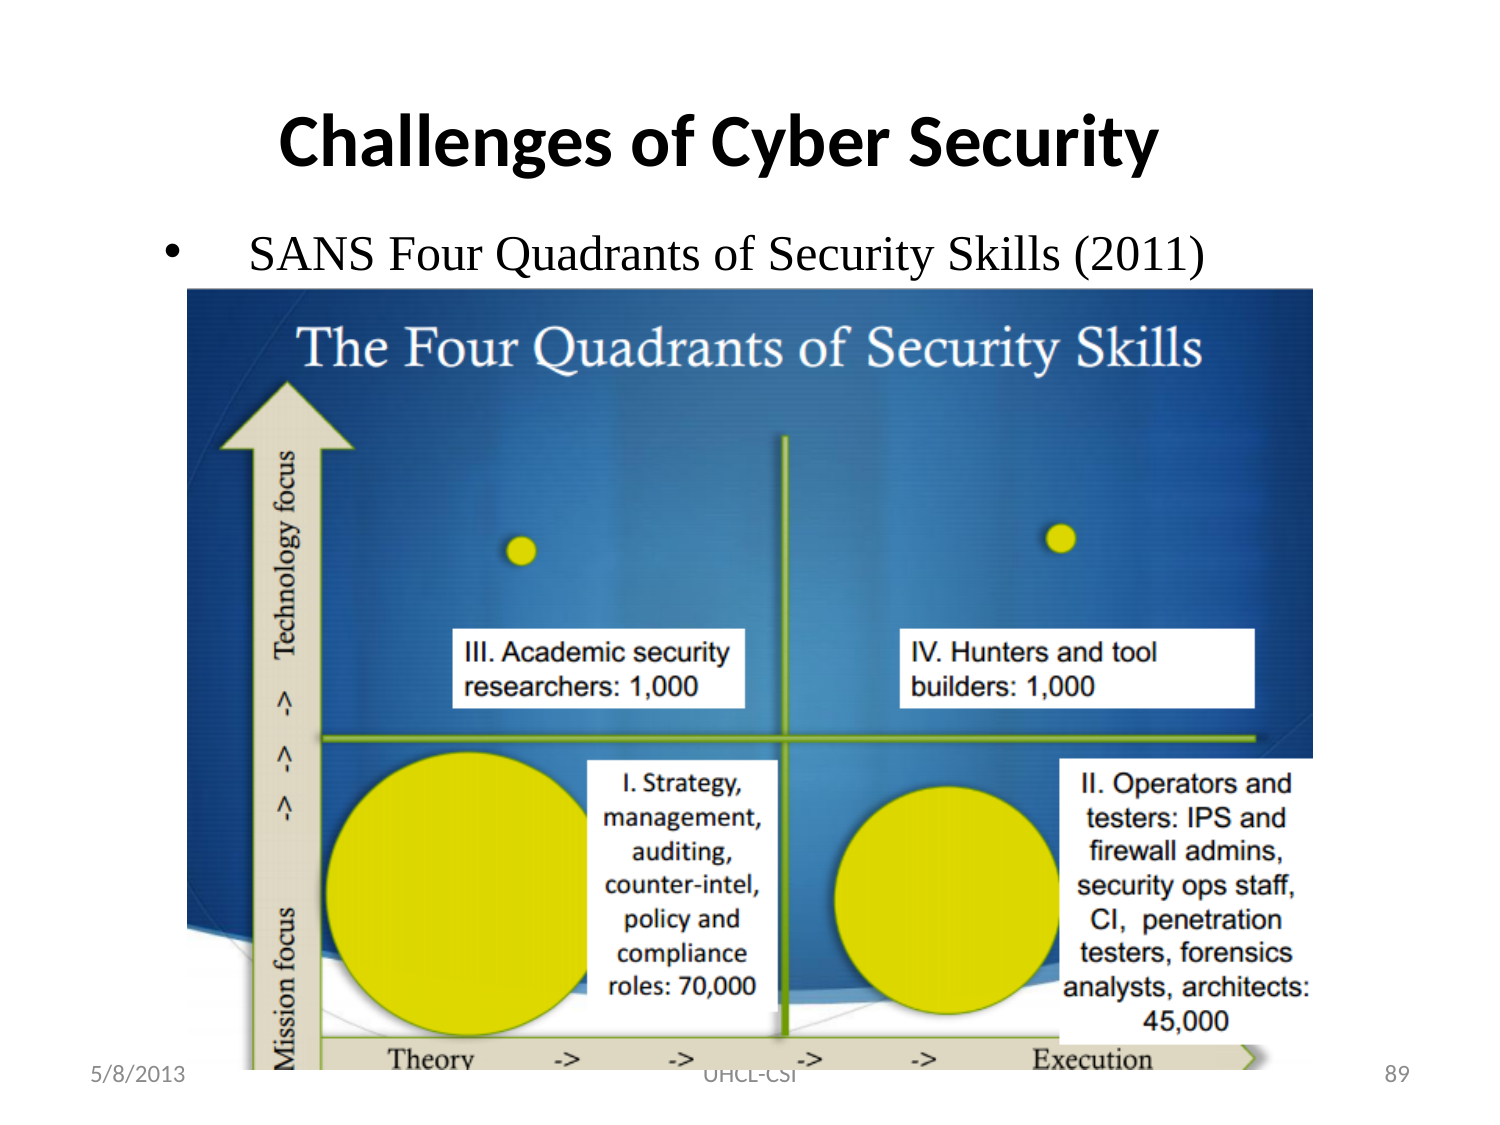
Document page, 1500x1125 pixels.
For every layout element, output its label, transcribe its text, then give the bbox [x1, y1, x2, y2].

title Challenges of Cyber Security [128, 75, 1313, 199]
slide_number 89 [1074, 1042, 1425, 1103]
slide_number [75, 1042, 425, 1103]
footer UHCL-CSI [512, 1077, 988, 1103]
picture [187, 288, 1313, 1071]
text_box SANS Four Quadrants of Security Skills (2011) [149, 212, 1318, 288]
